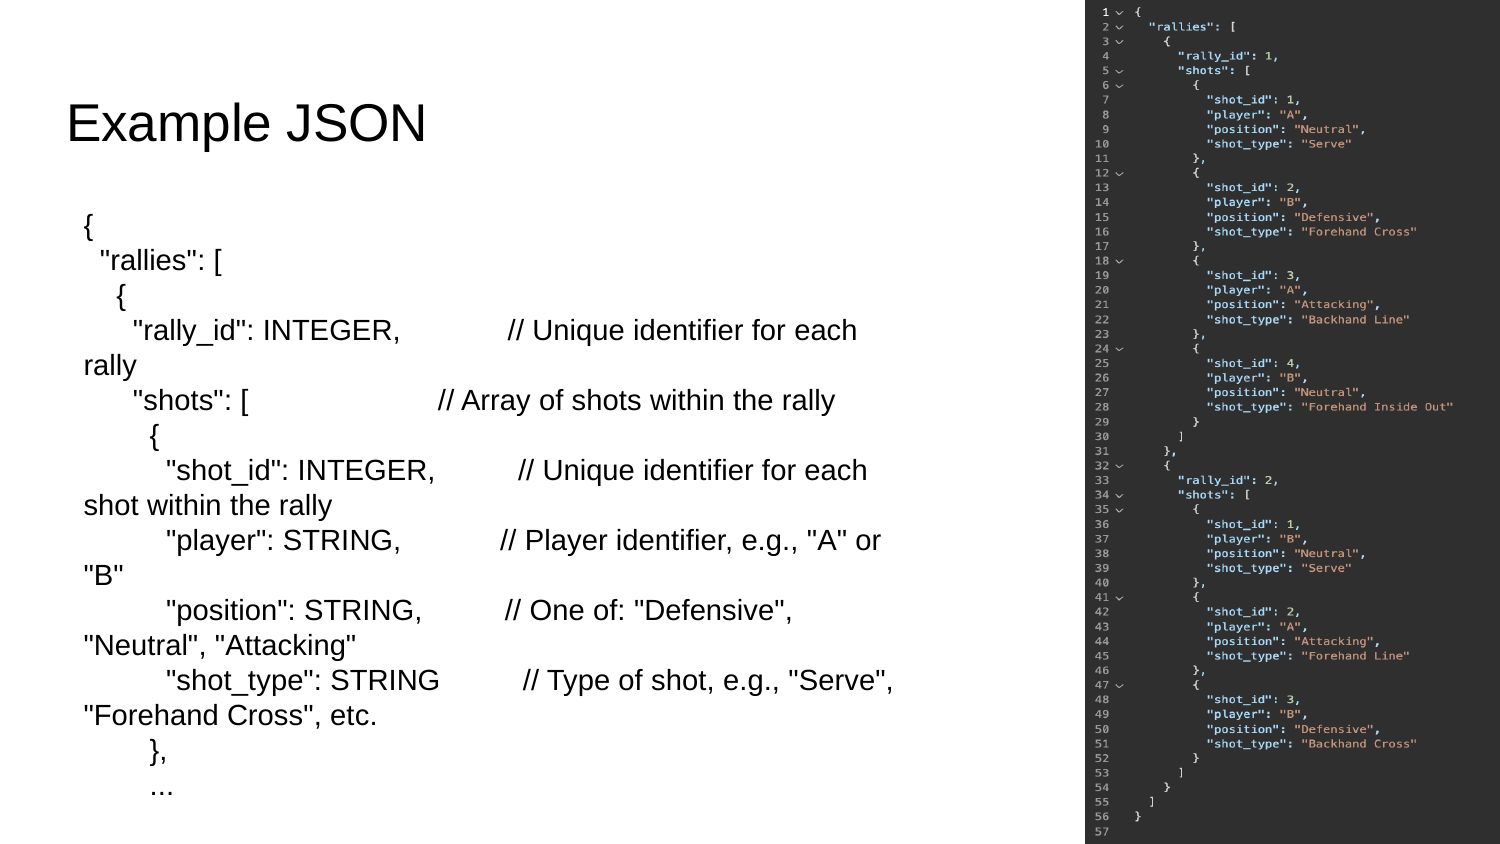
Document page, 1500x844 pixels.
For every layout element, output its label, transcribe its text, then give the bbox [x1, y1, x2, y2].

text_box { "rallies": [ { "rally_id": INTEGER, // Unique identifier for each rally "shots": [ // Array of shots within the rally { "shot_id": INTEGER, // Unique identifier for each shot within the rally "player": STRING, // Player identifier, e.g., "A" or "B" "position": STRING, // One of: "Defensive", "Neutral", "Attacking" "shot_type": STRING // Type of shot, e.g., "Serve", "Forehand Cross", etc. }, ... [68, 191, 912, 816]
picture [1084, 0, 1500, 844]
title Example JSON [51, 72, 1079, 167]
